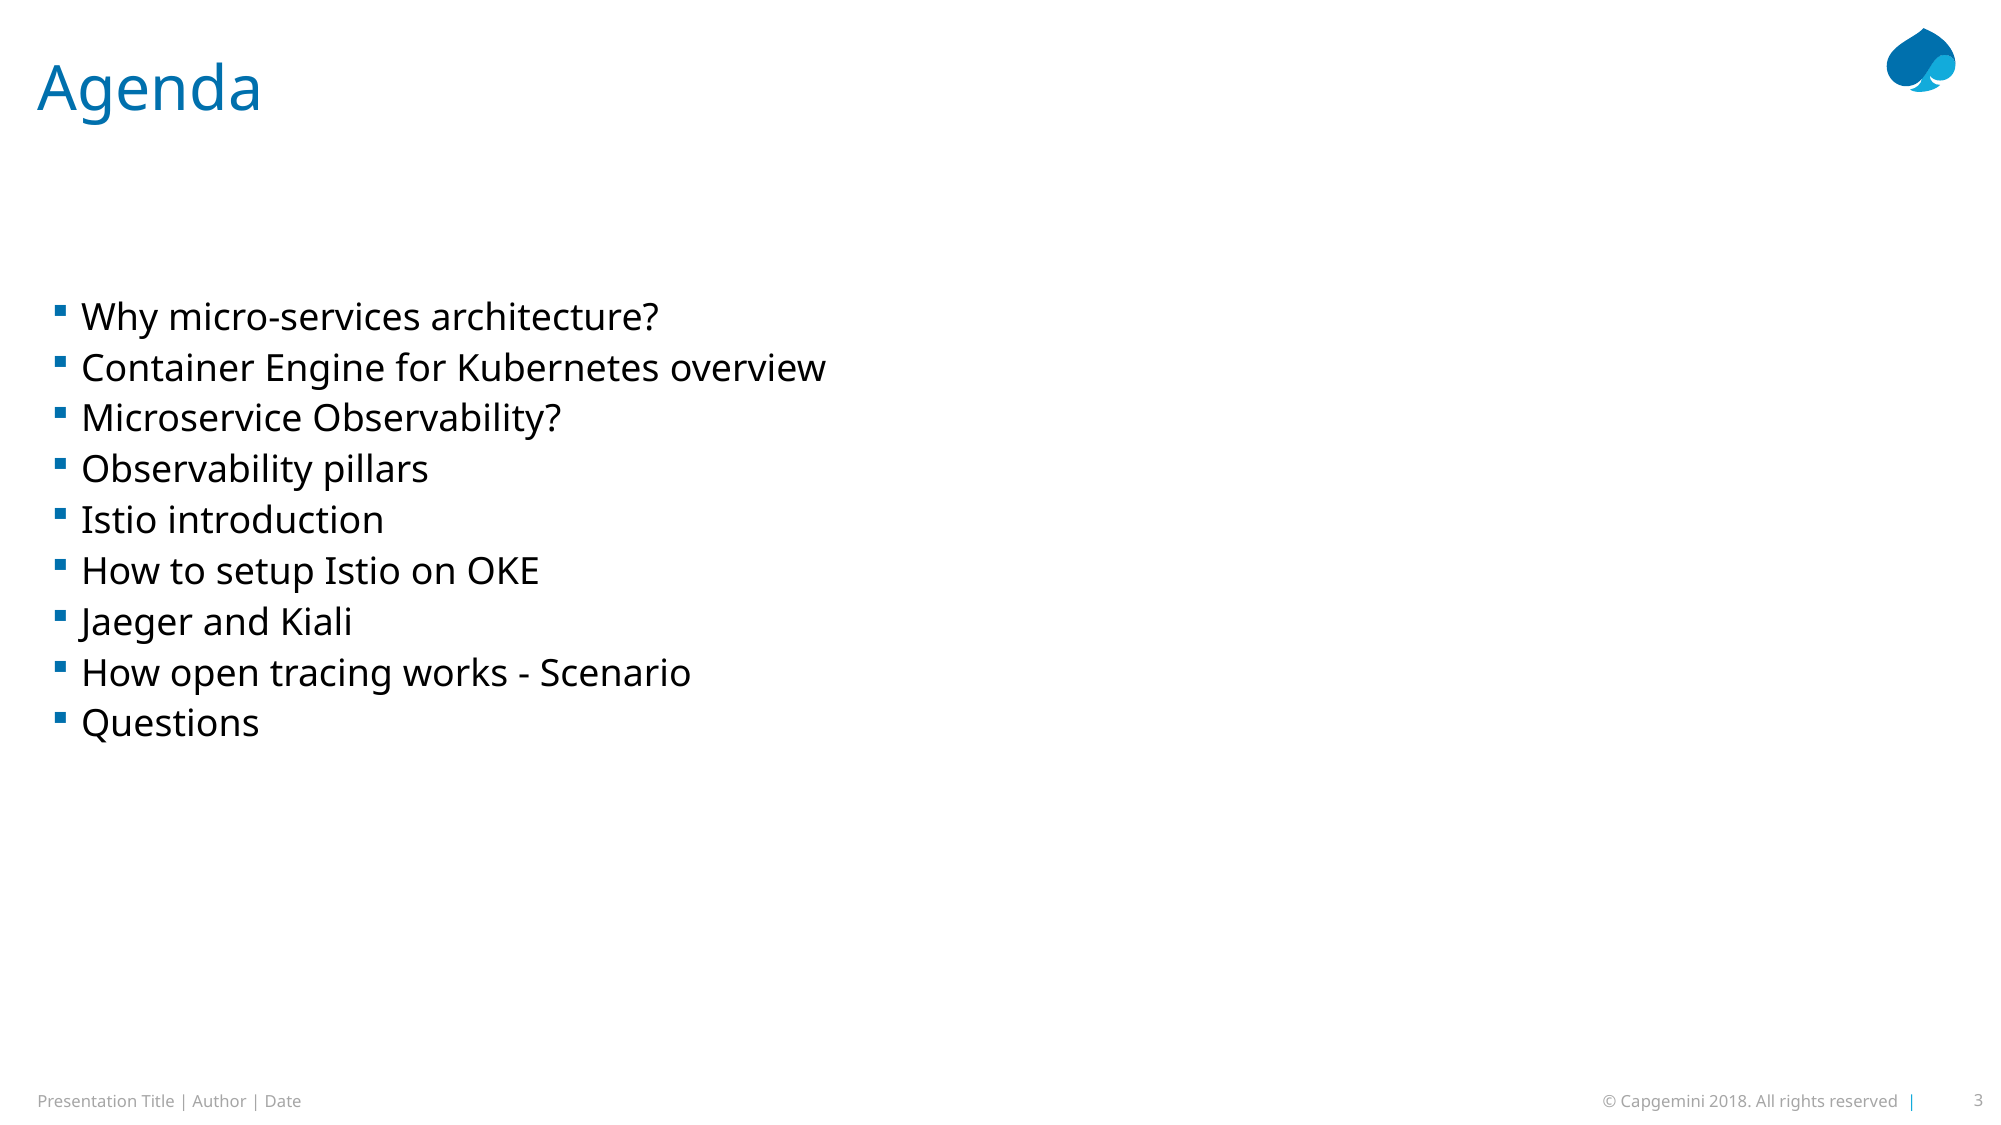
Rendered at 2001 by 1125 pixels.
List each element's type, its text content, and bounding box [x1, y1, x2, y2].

list Why micro-services architecture? Container Engine for Kubernetes overview Microservice Observability? Observability pillars Istio introduction How to setup Istio on OKE Jaeger and Kiali How open tracing works - Scenario Questions [37, 297, 1957, 1031]
title Agenda [37, 0, 1863, 182]
